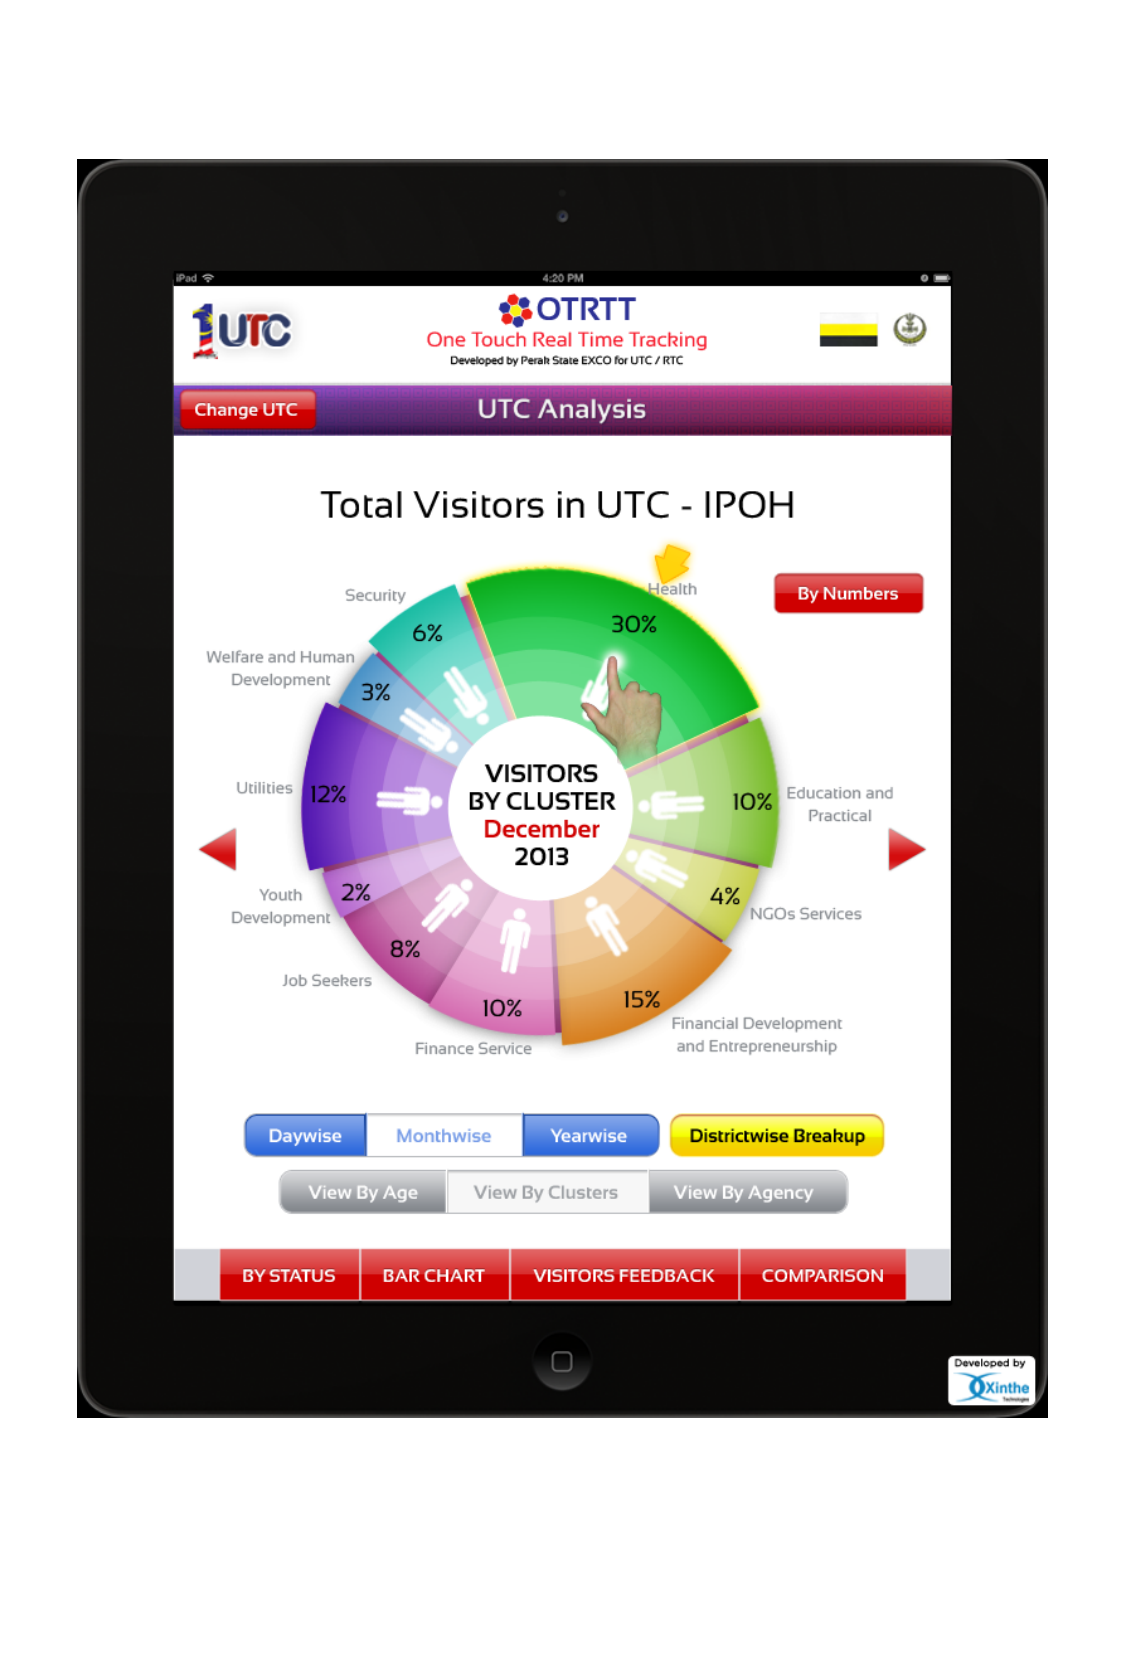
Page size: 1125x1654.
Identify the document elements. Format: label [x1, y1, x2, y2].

list [77, 159, 1048, 1418]
